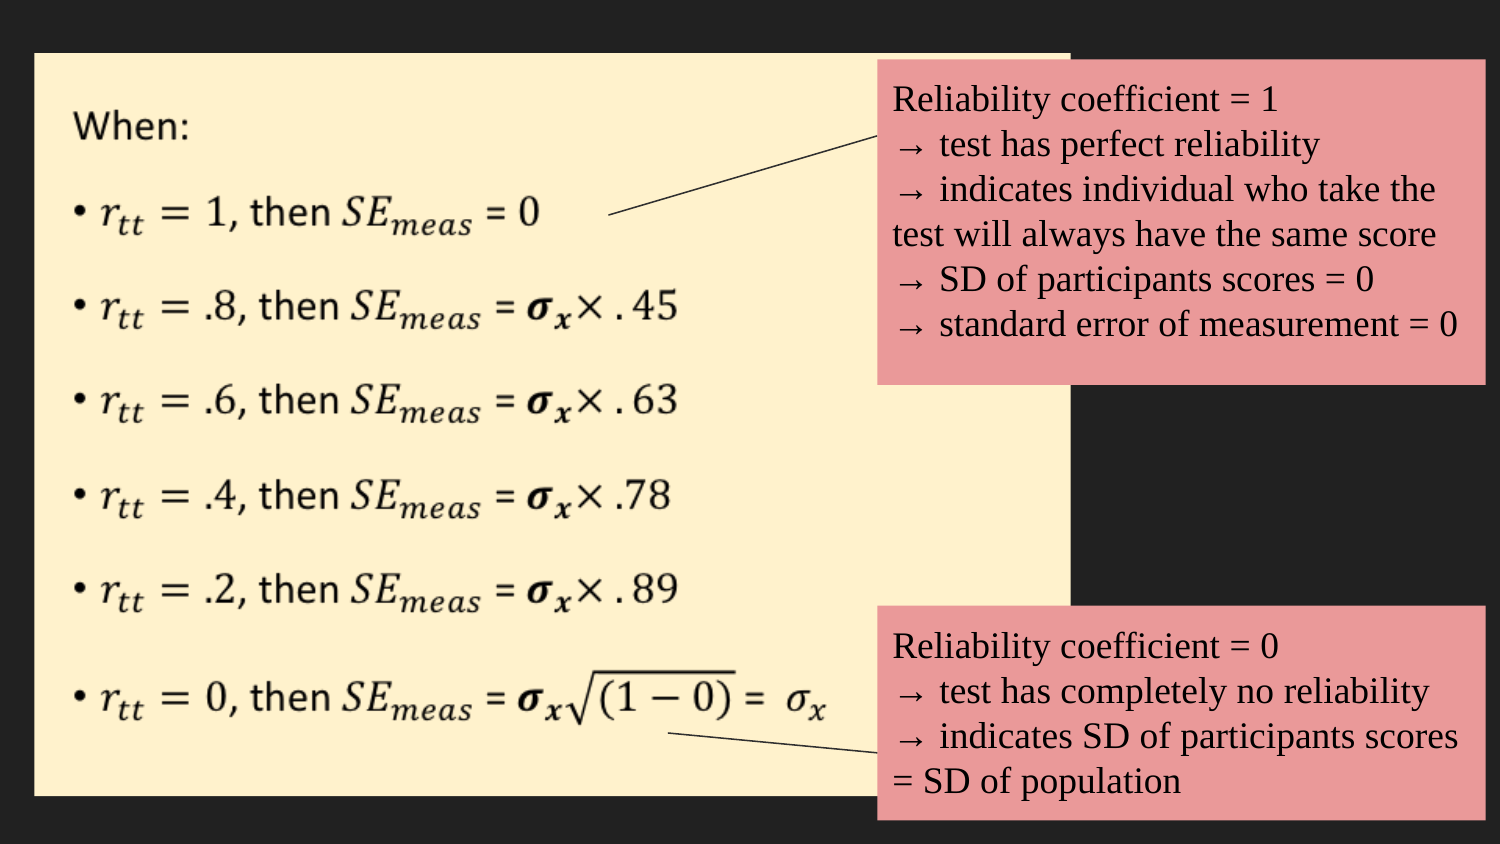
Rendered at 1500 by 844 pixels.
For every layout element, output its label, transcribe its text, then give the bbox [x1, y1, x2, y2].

text_box Reliability coefficient = 1 → test has perfect reliability → indicates individual who take the test will always have the same score → SD of participants scores = 0 → standard error of measurement = 0 [877, 59, 1486, 385]
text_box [608, 135, 878, 216]
list [34, 53, 1071, 797]
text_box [667, 732, 878, 753]
text_box Reliability coefficient = 0 → test has completely no reliability → indicates SD of participants scores = SD of population [877, 605, 1486, 821]
picture [45, 85, 1060, 759]
